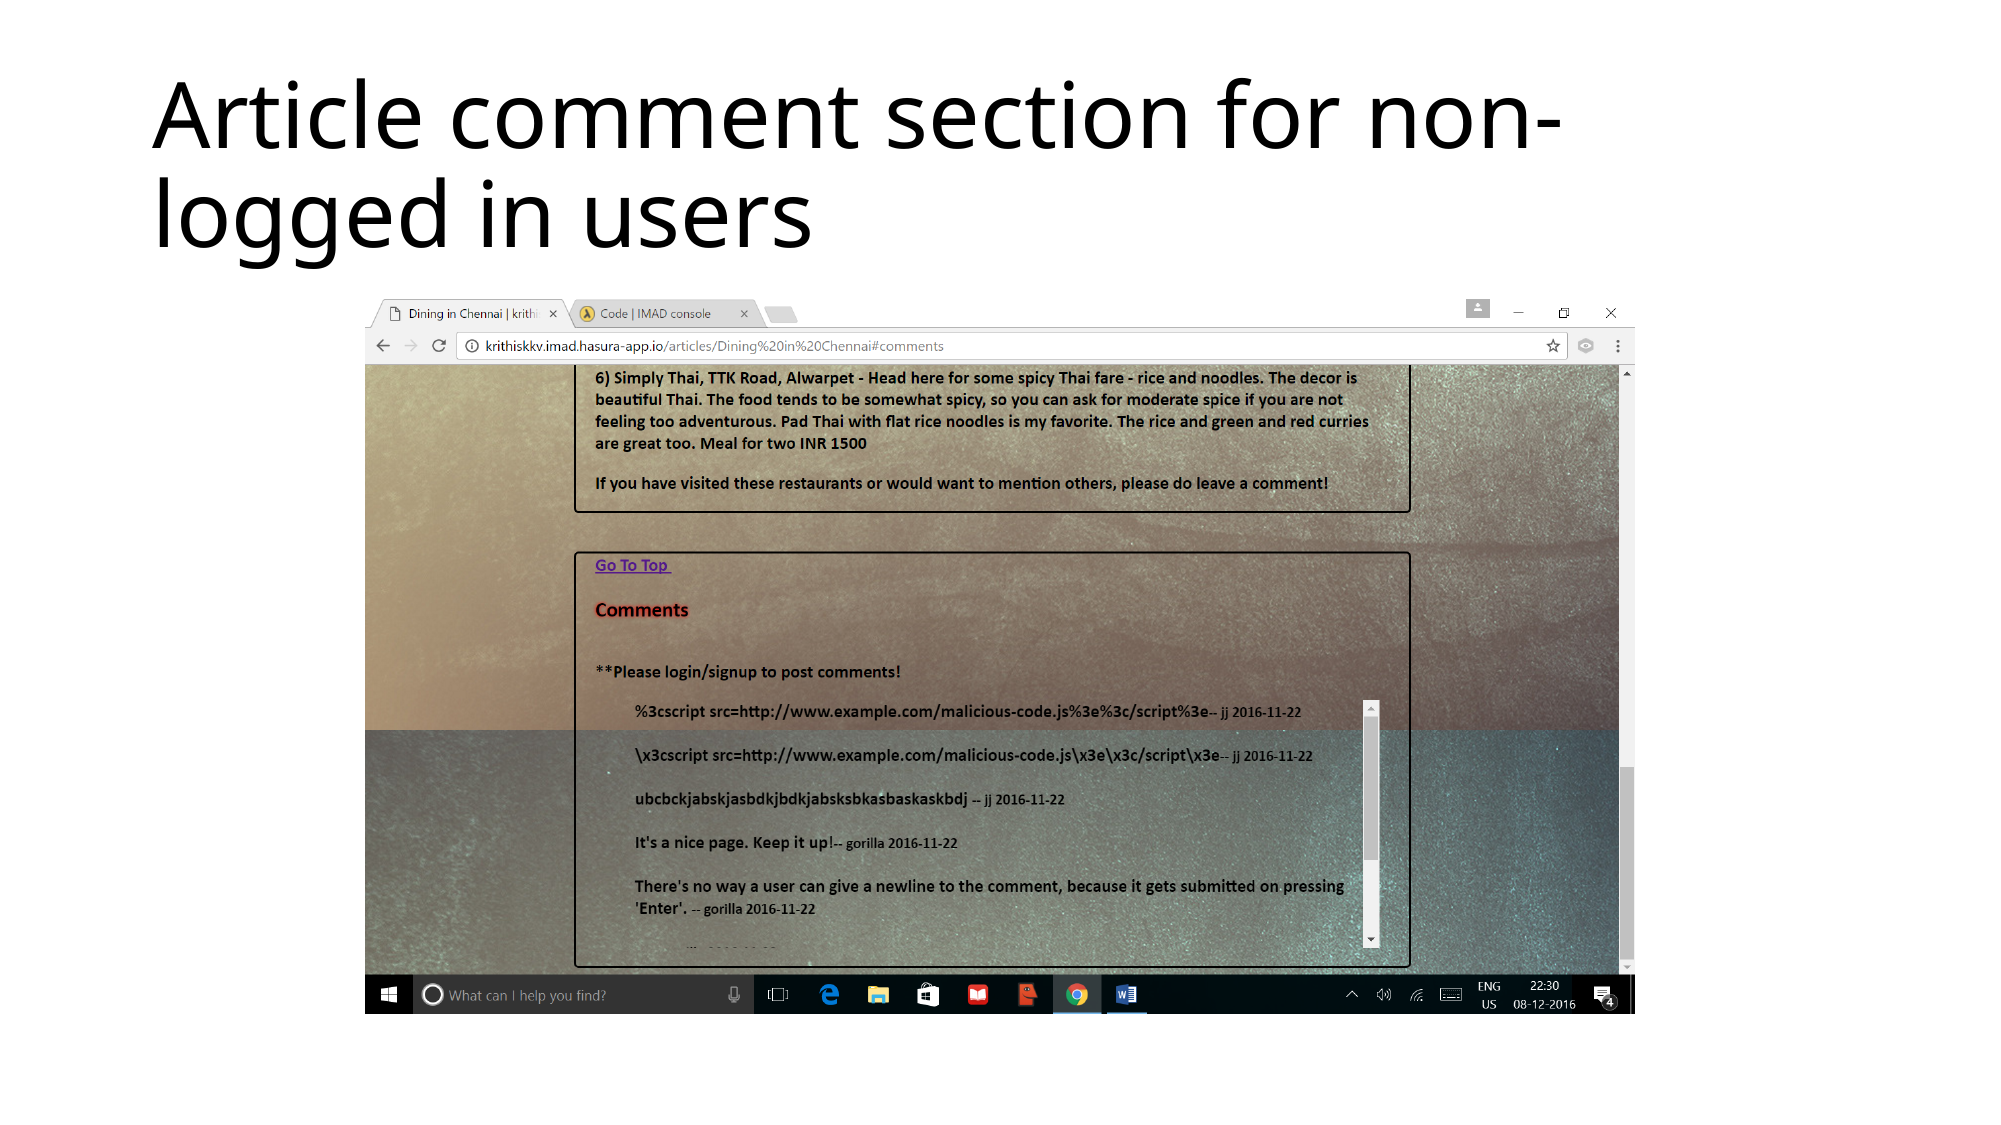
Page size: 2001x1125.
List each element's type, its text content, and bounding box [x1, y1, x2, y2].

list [365, 299, 1635, 1014]
title Article comment section for non-logged in users [137, 59, 1863, 278]
